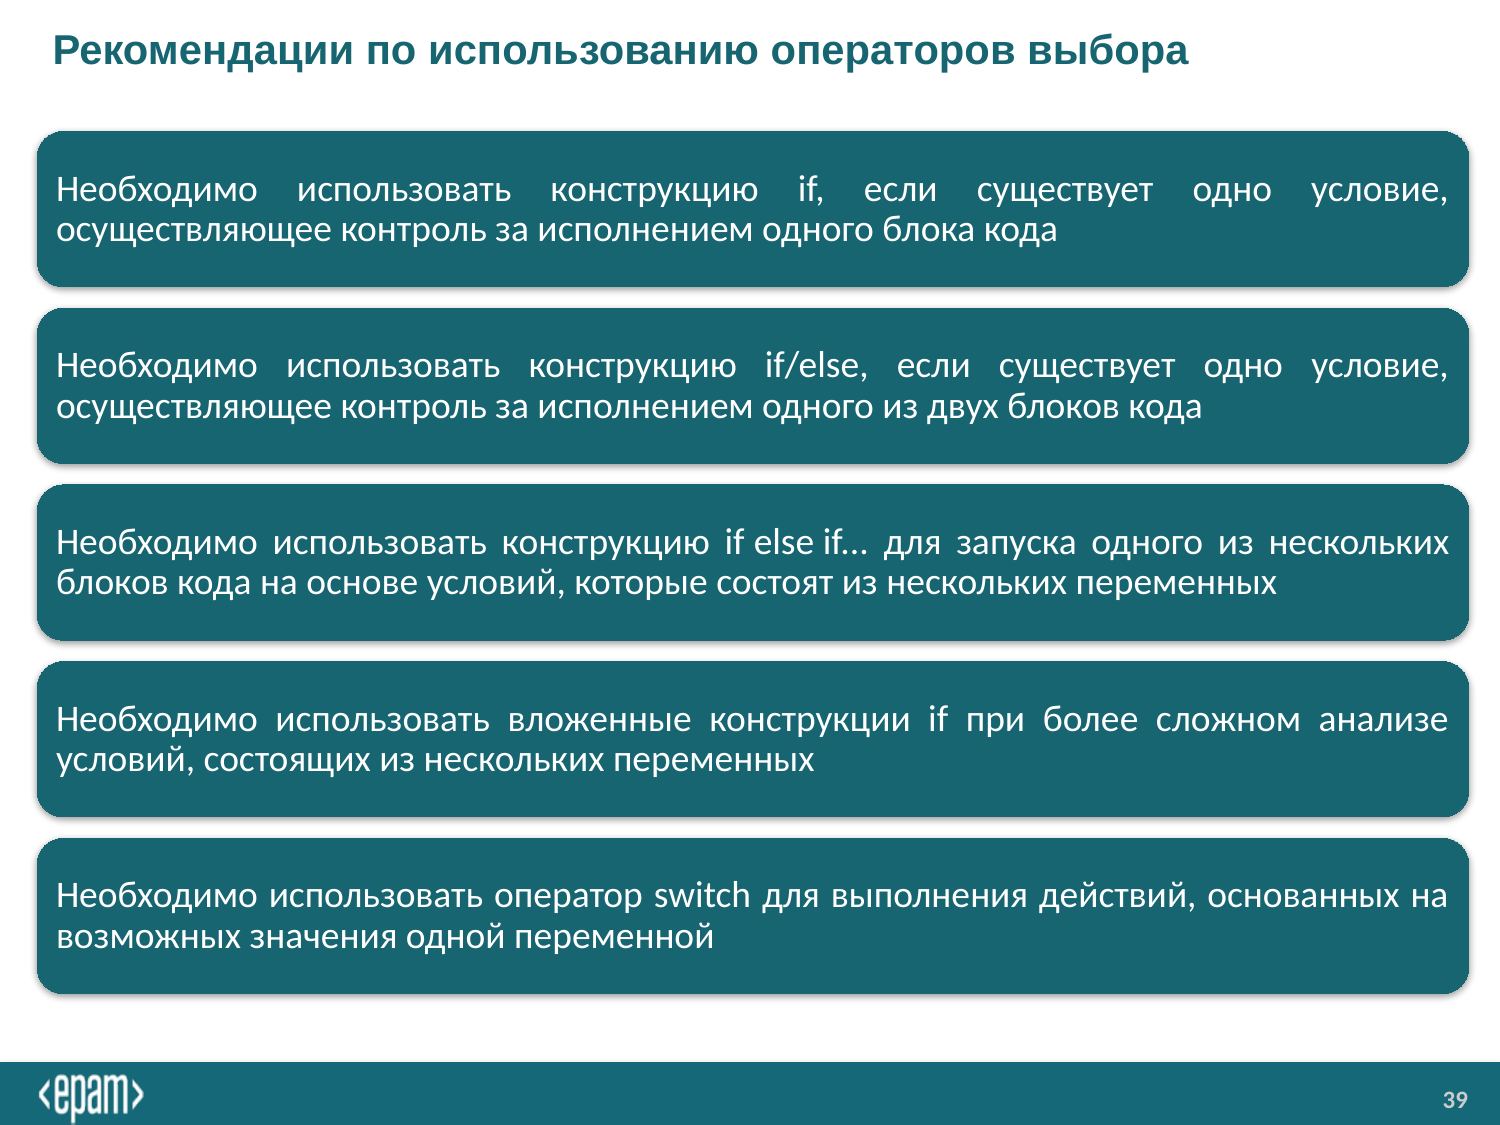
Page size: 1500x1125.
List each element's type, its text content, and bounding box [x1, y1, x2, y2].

text_box Необходимо использовать конструкцию if, если существует одно условие, осуществляющее контроль за исполнением одного блока кода [37, 131, 1469, 287]
text_box Необходимо использовать оператор switch для выполнения действий, основанных на возможных значения одной переменной [37, 838, 1469, 994]
text_box Необходимо использовать конструкцию if else if... для запуска одного из нескольких блоков кода на основе условий, которые состоят из нескольких переменных [37, 484, 1469, 641]
text_box Необходимо использовать конструкцию if/else, если существует одно условие, осуществляющее контроль за исполнением одного из двух блоков кода [37, 308, 1469, 464]
title Рекомендации по использованию операторов выбора [0, 0, 1500, 95]
text_box Необходимо использовать вложенные конструкции if при более сложном анализе условий, состоящих из нескольких переменных [37, 661, 1469, 817]
picture [38, 1074, 144, 1125]
